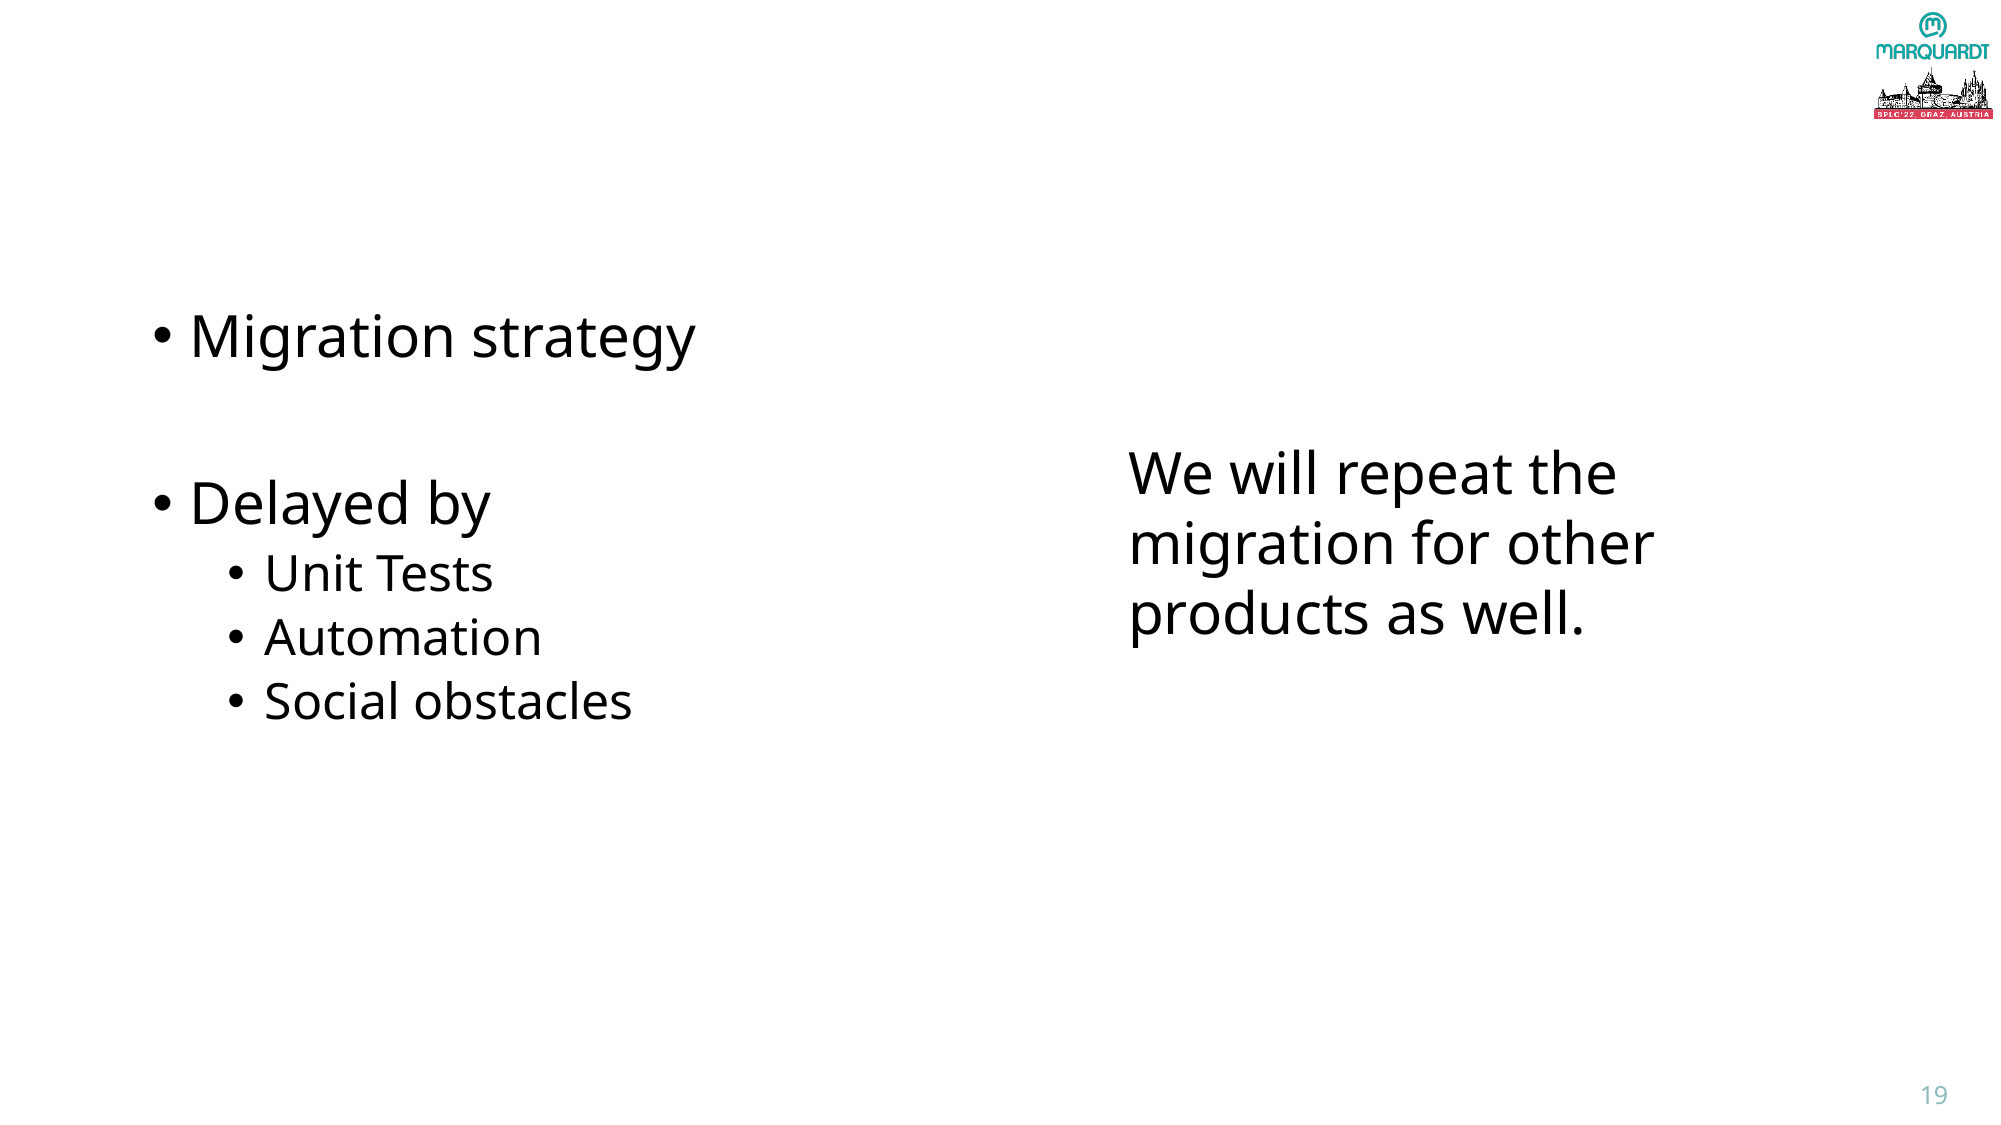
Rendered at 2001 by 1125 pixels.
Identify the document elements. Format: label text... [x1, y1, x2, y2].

picture [1874, 67, 1993, 119]
text_box We will repeat the migration for other products as well. [1113, 429, 1737, 654]
list Migration strategy Delayed by Unit Tests Automation Social obstacles [137, 299, 1863, 1014]
slide_number 19 [1904, 1065, 1969, 1125]
